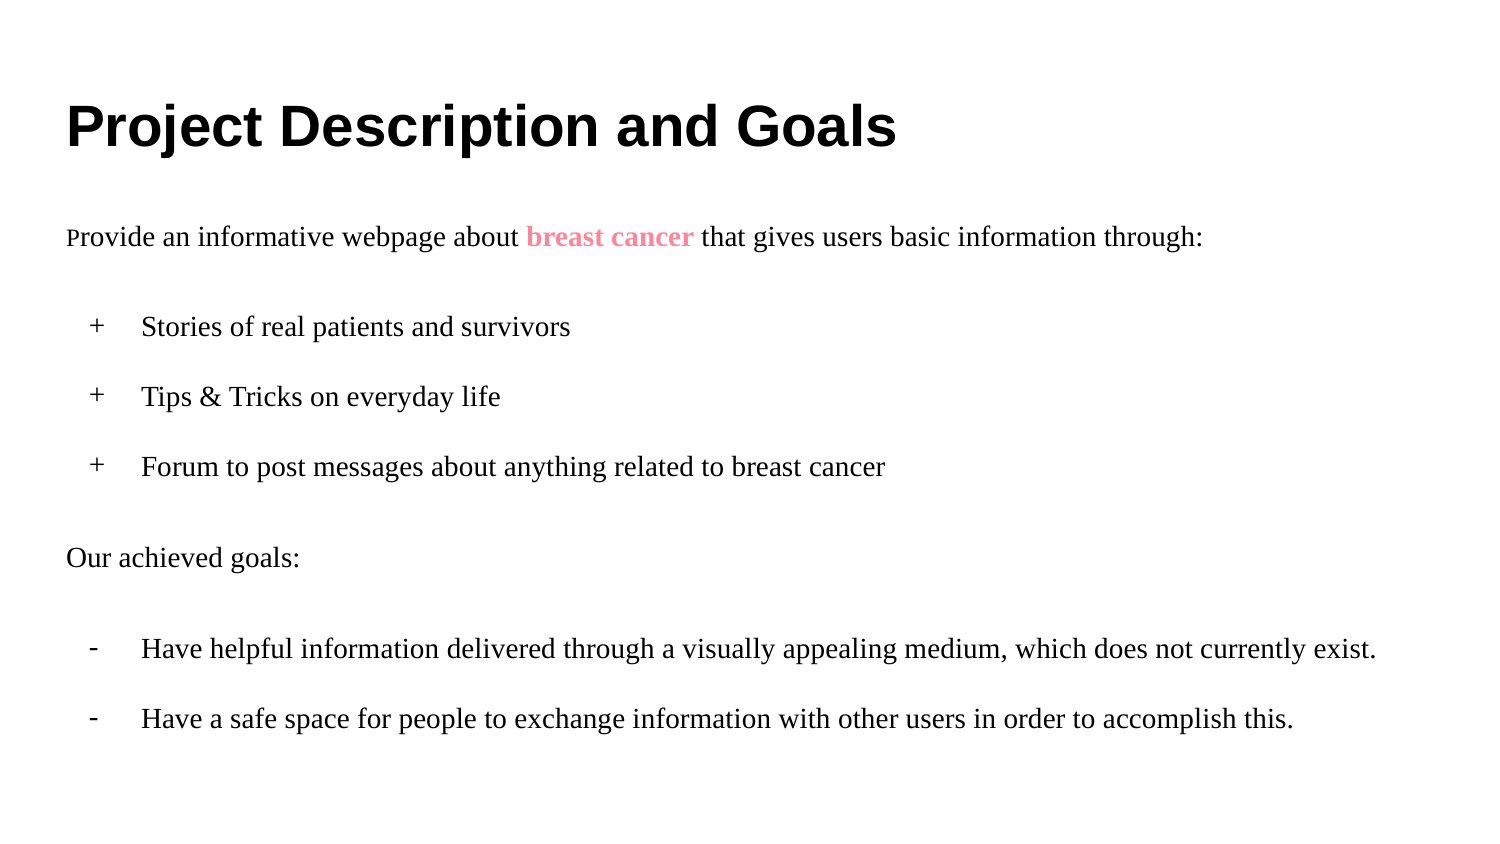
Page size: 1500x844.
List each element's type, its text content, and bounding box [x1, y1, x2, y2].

title Project Description and Goals [51, 72, 1449, 166]
list Provide an informative webpage about breast cancer that gives users basic information through: Stories of real patients and survivors Tips & Tricks on everyday life Forum to post messages about anything related to breast cancer Our achieved goals: Have helpful information delivered through a visually appealing medium, which does not currently exist. Have a safe space for people to exchange information with other users in order to accomplish this. [51, 166, 1449, 801]
